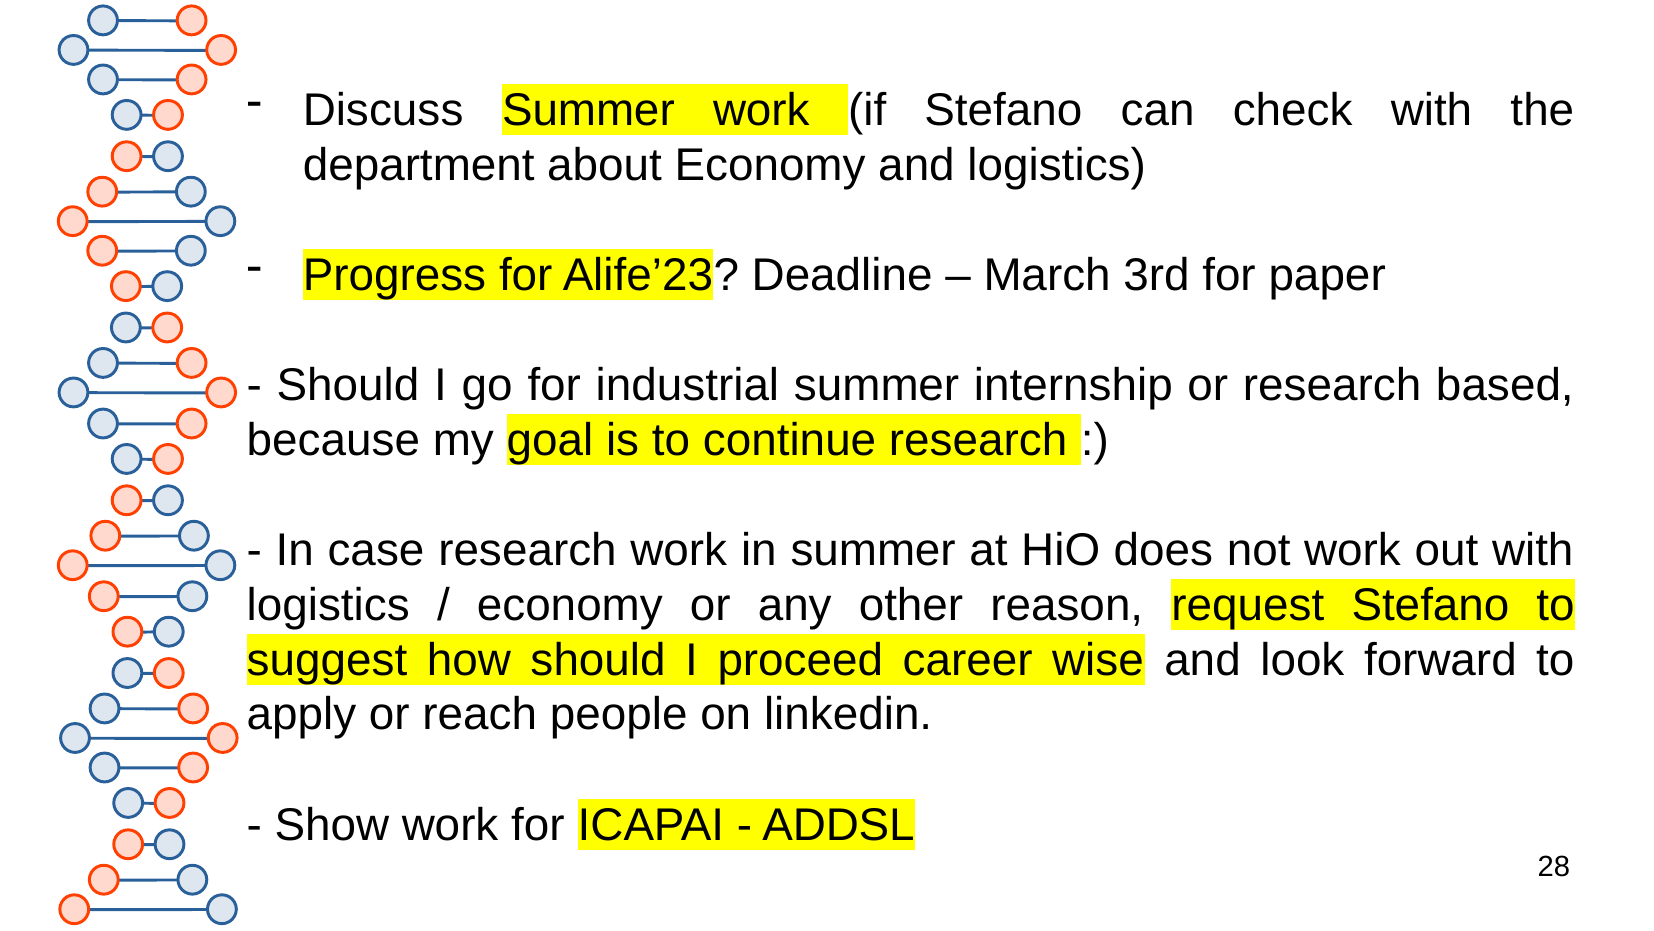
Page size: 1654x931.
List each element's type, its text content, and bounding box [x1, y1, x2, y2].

slide_number 28 [1185, 847, 1571, 911]
text_box Discuss Summer work (if Stefano can check with the department about Economy and logistics) Progress for Alife’23? Deadline – March 3rd for paper - Should I go for industrial summer internship or research based, because my goal is to continue research :) - In case research work in summer at HiO does not work out with logistics / economy or any other reason, request Stefano to suggest how should I proceed career wise and look forward to apply or reach people on linkedin. - Show work for ICAPAI - ADDSL [246, 59, 1575, 870]
